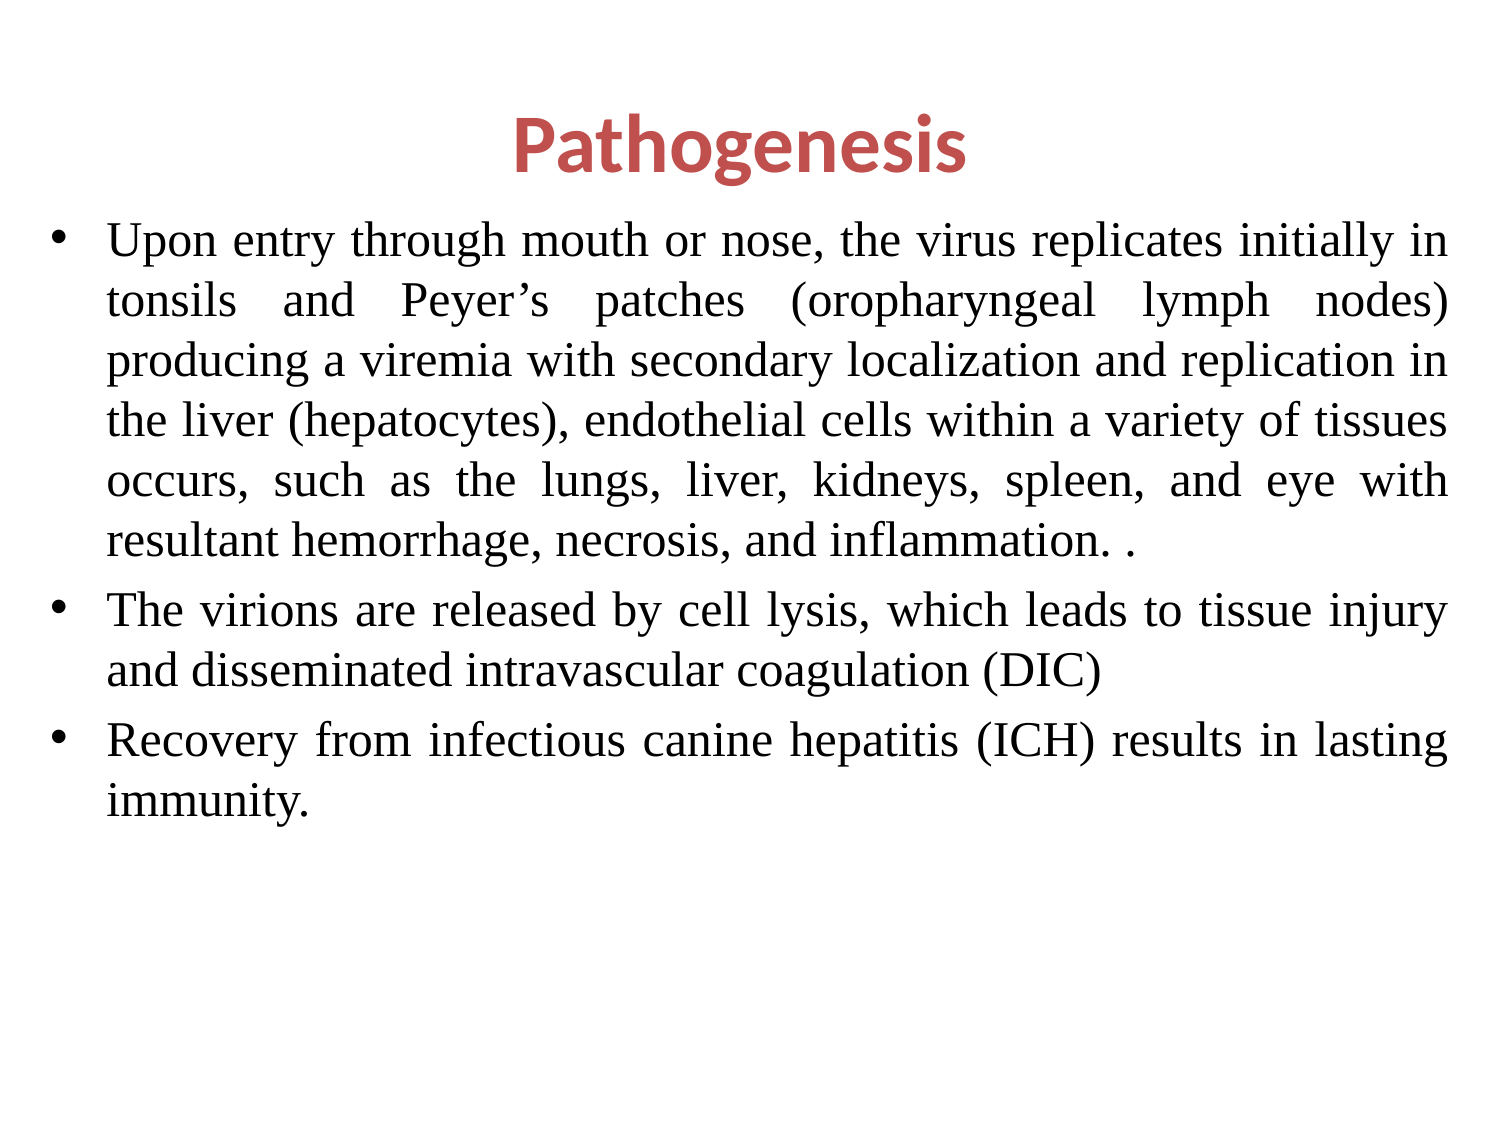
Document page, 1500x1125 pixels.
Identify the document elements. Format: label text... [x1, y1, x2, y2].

list Upon entry through mouth or nose, the virus replicates initially in tonsils and Peyer’s patches (oropharyngeal lymph nodes) producing a viremia with secondary localization and replication in the liver (hepatocytes), endothelial cells within a variety of tissues occurs, such as the lungs, liver, kidneys, spleen, and eye with resultant hemorrhage, necrosis, and inflammation. . The virions are released by cell lysis, which leads to tissue injury and disseminated intravascular coagulation (DIC) Recovery from infectious canine hepatitis (ICH) results in lasting immunity. [35, 199, 1465, 1015]
title Pathogenesis [75, 45, 1425, 199]
